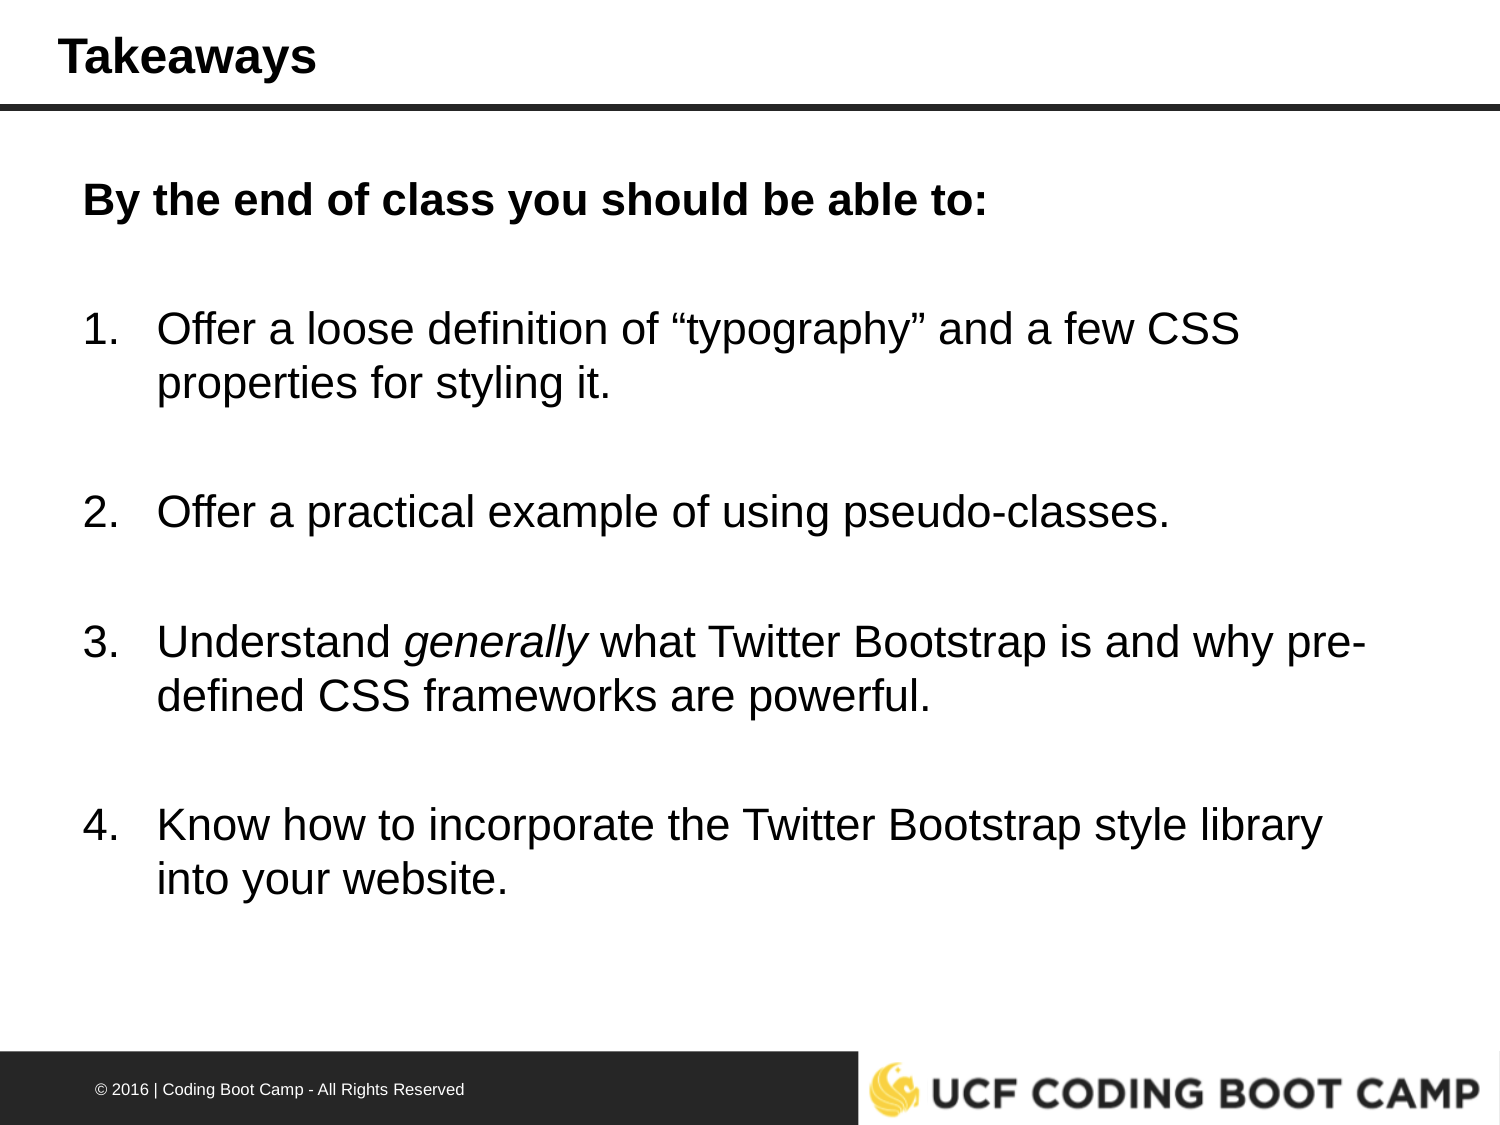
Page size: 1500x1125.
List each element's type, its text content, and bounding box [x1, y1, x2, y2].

text_box By the end of class you should be able to: Offer a loose definition of “typography” and a few CSS properties for styling it. Offer a practical example of using pseudo-classes. Understand generally what Twitter Bootstrap is and why pre-defined CSS frameworks are powerful. Know how to incorporate the Twitter Bootstrap style library into your website. [75, 162, 1400, 918]
text_box Takeaways [49, 16, 888, 91]
picture [858, 1051, 1500, 1125]
